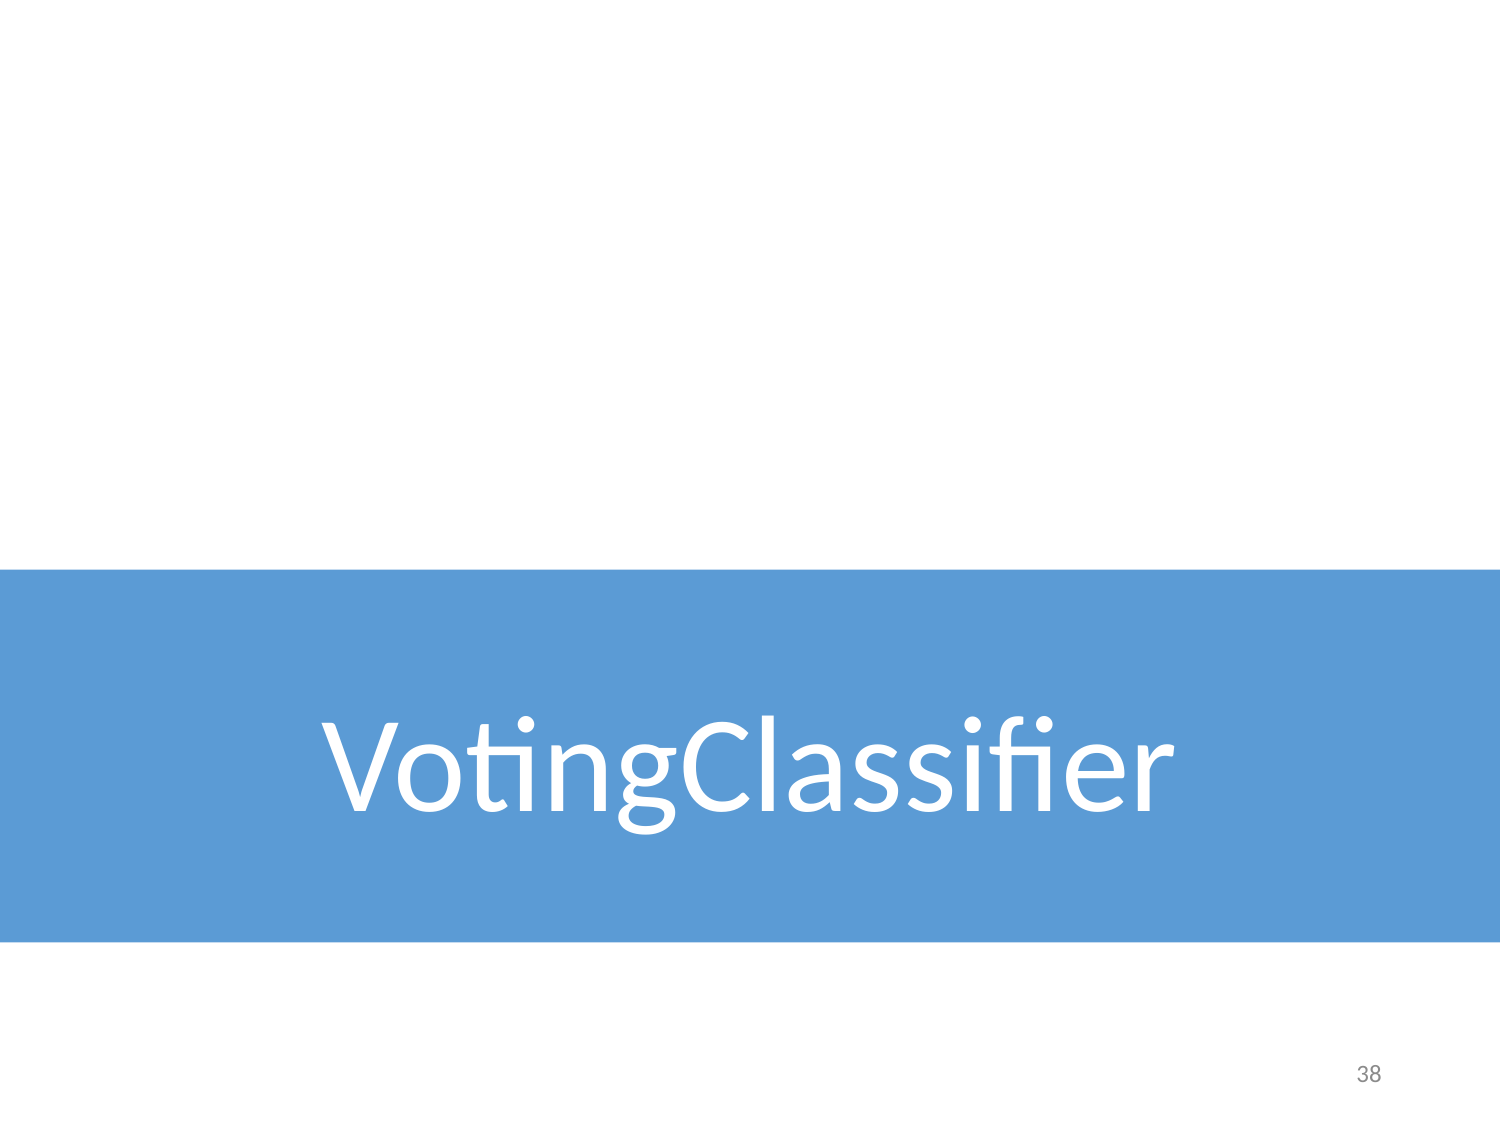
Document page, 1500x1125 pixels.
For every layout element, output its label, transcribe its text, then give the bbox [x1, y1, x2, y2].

text_box VotingClassifier [0, 569, 1500, 943]
slide_number 38 [1059, 1042, 1397, 1103]
